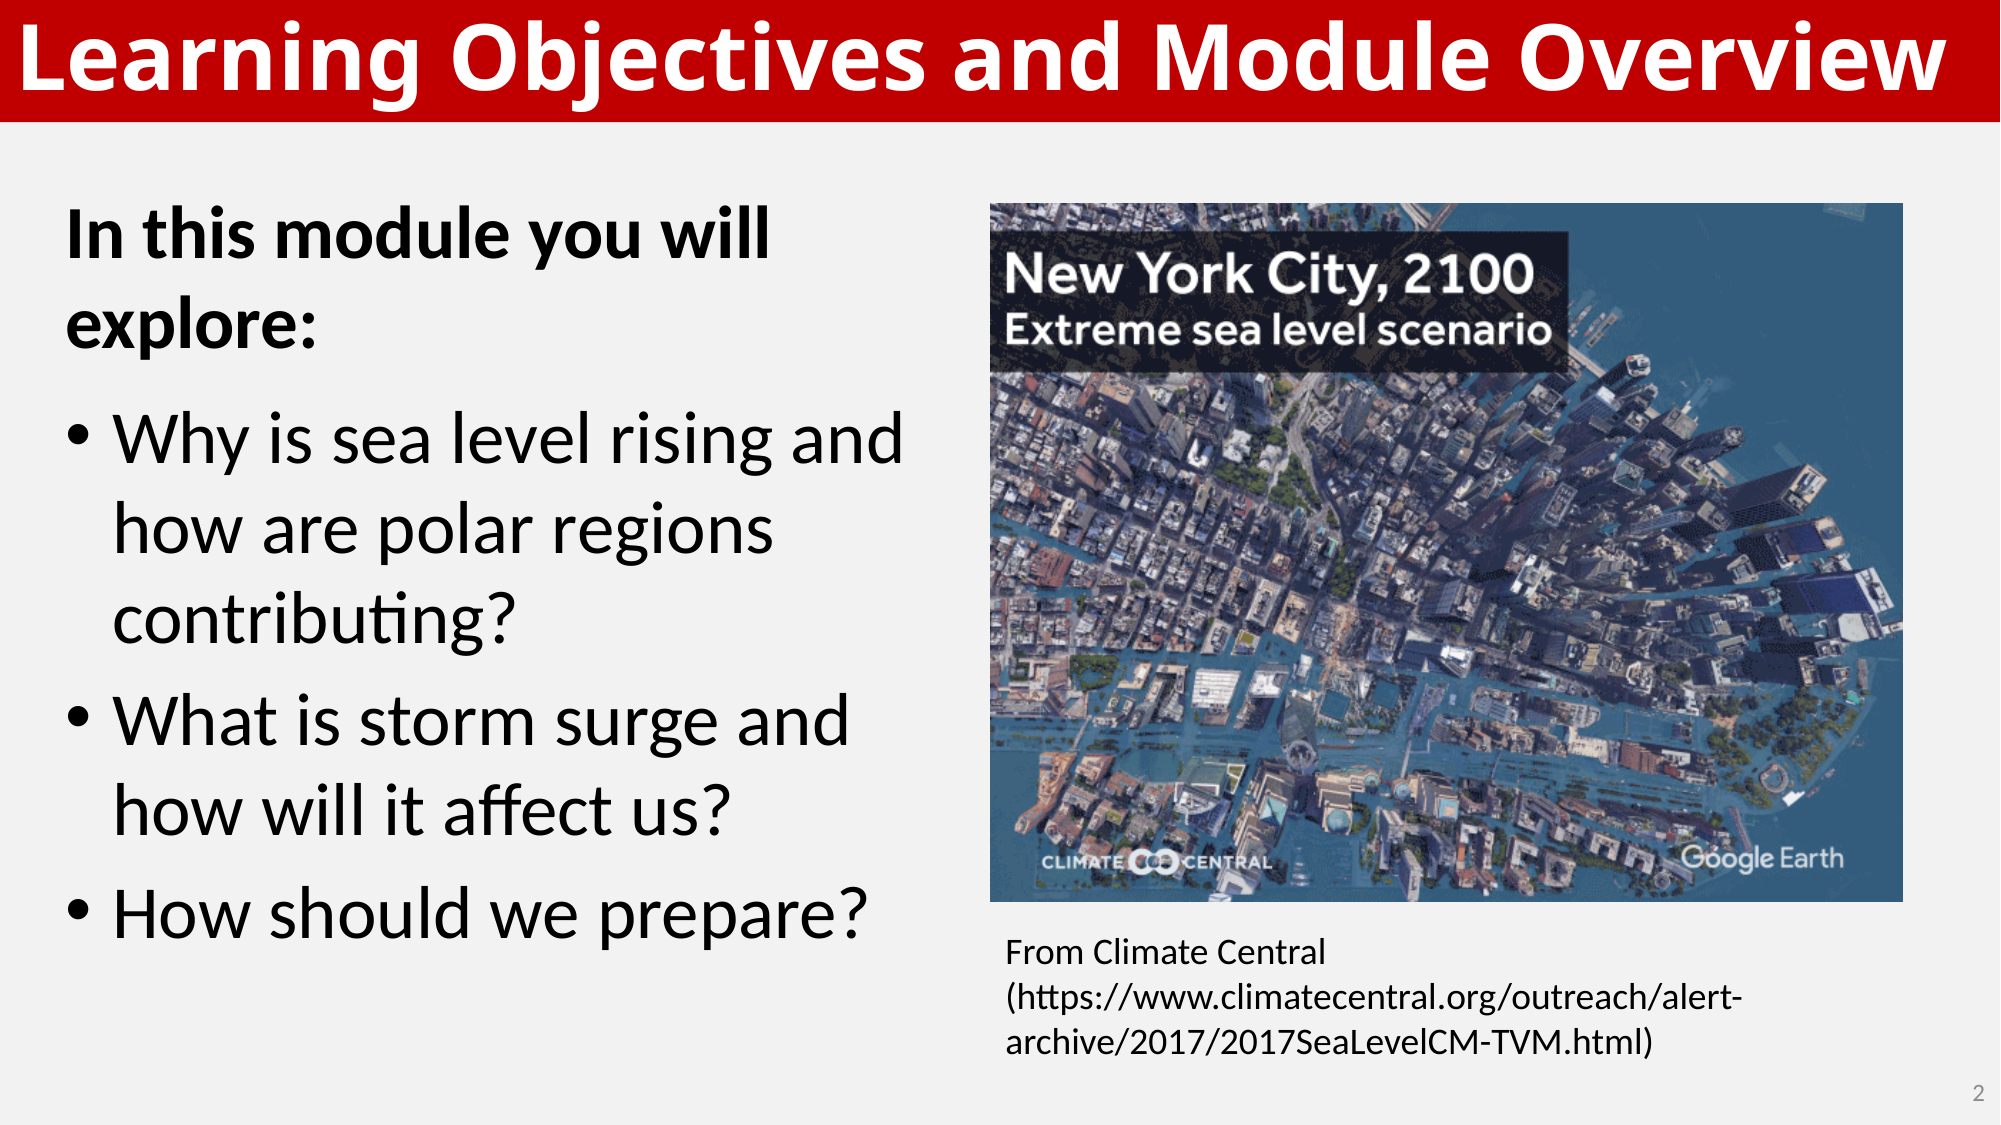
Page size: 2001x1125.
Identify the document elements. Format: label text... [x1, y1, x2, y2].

slide_number 2 [1550, 1061, 2000, 1122]
title Learning Objectives and Module Overview [0, 0, 2000, 123]
text_box From Climate Central (https://www.climatecentral.org/outreach/alert-archive/2017/2017SeaLevelCM-TVM.html) [990, 919, 1883, 1070]
picture [990, 202, 1903, 902]
text_box In this module you will explore: Why is sea level rising and how are polar regions contributing? What is storm surge and how will it affect us? How should we prepare? [50, 175, 991, 961]
